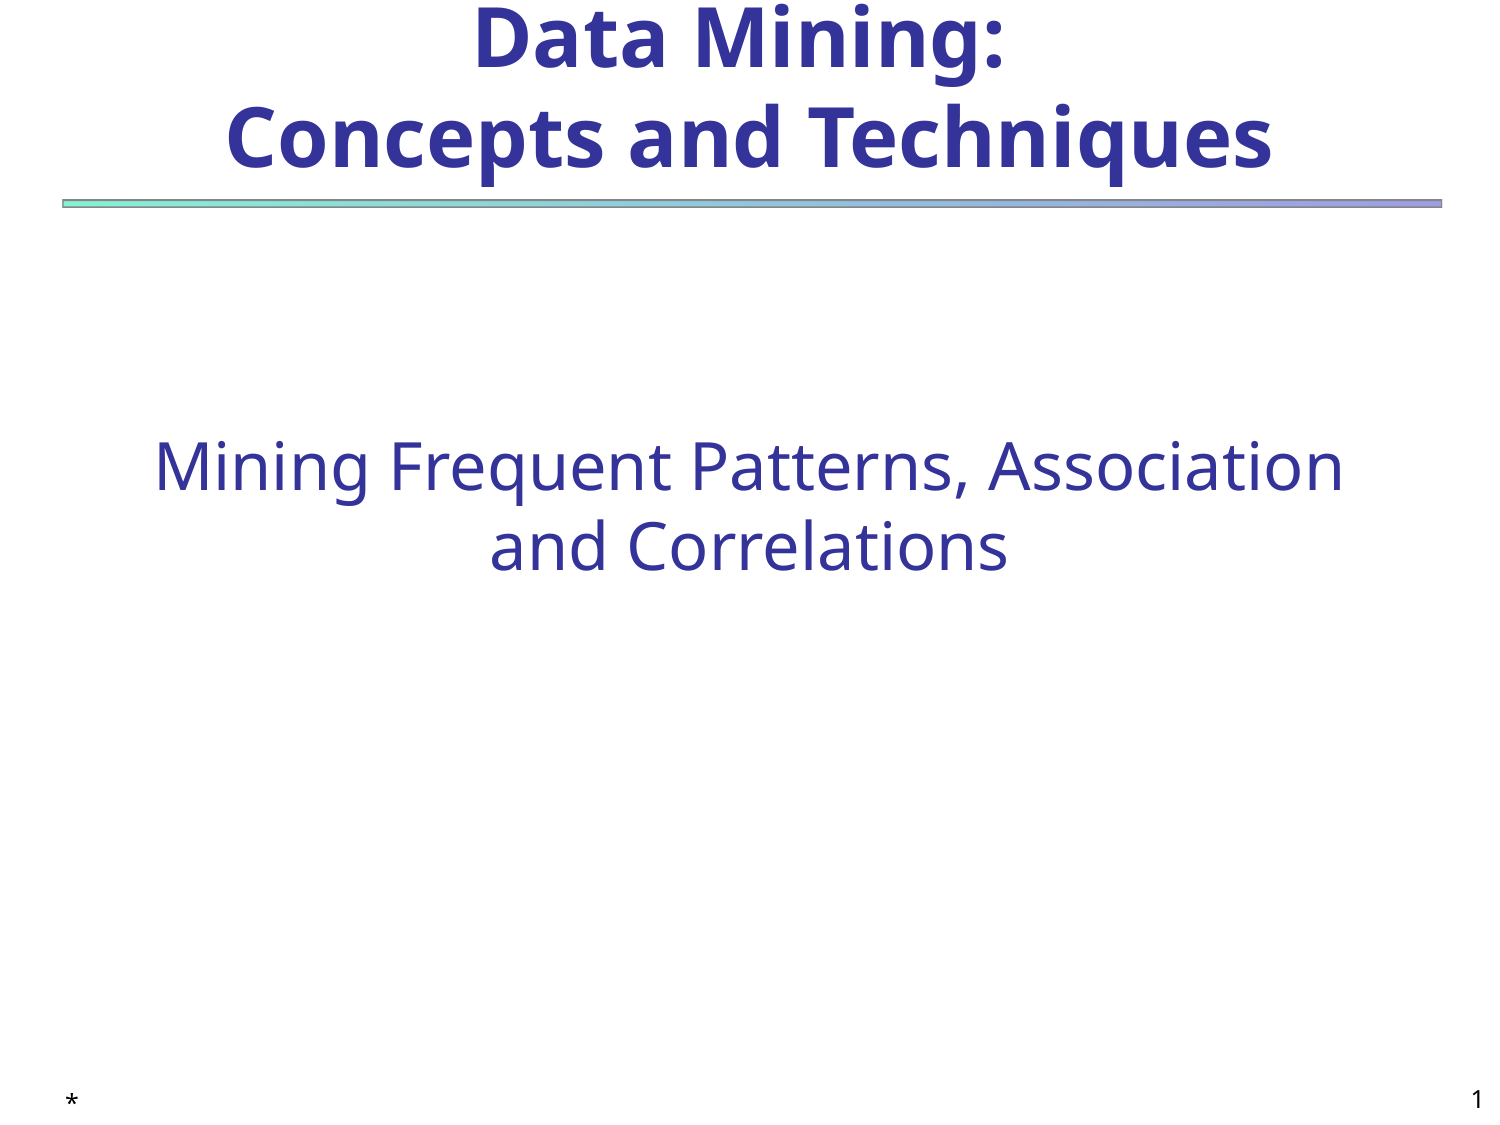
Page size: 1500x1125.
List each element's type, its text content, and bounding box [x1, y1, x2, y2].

text_box 1 [1187, 1062, 1500, 1125]
text_box * [49, 1062, 363, 1125]
title Data Mining: Concepts and Techniques Mining Frequent Patterns, Association and Correlations [87, 260, 1413, 711]
